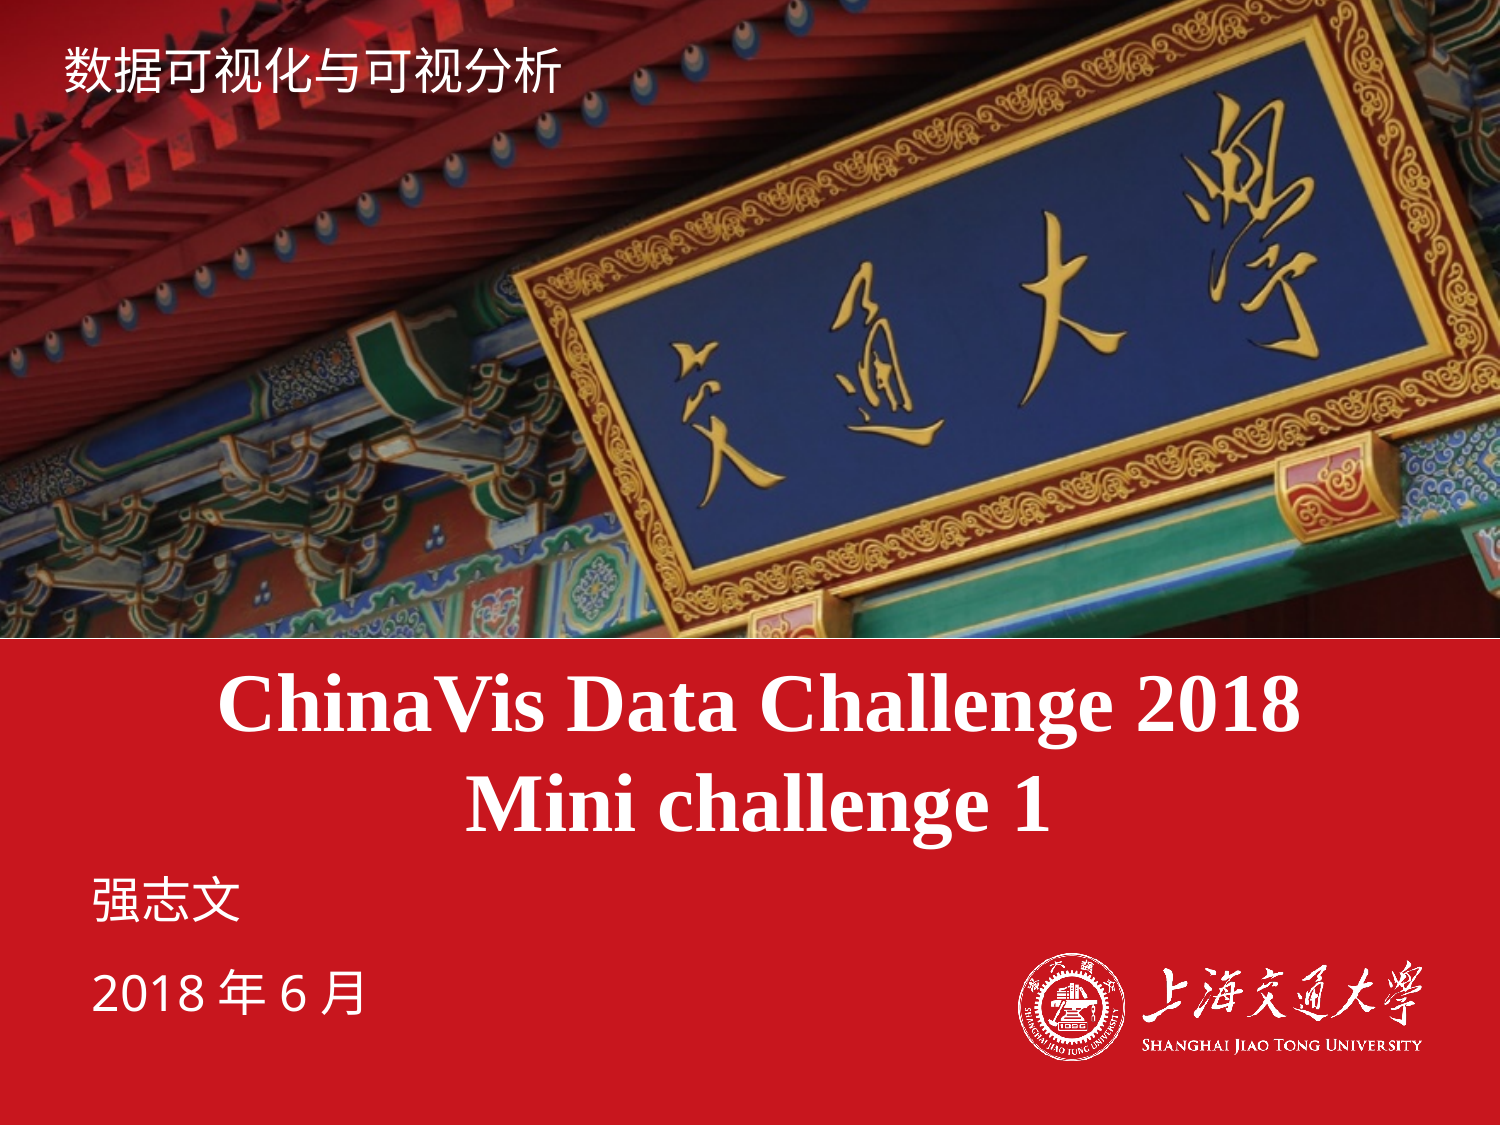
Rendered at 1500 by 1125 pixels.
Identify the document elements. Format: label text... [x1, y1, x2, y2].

picture [0, 0, 1500, 638]
title ChinaVis Data Challenge 2018 Mini challenge 1 [76, 657, 1443, 840]
text_box 数据可视化与可视分析 [25, 31, 776, 167]
list 2018年6月 [76, 953, 760, 1036]
subtitle 强志文 [76, 860, 1032, 938]
picture [1018, 953, 1422, 1061]
